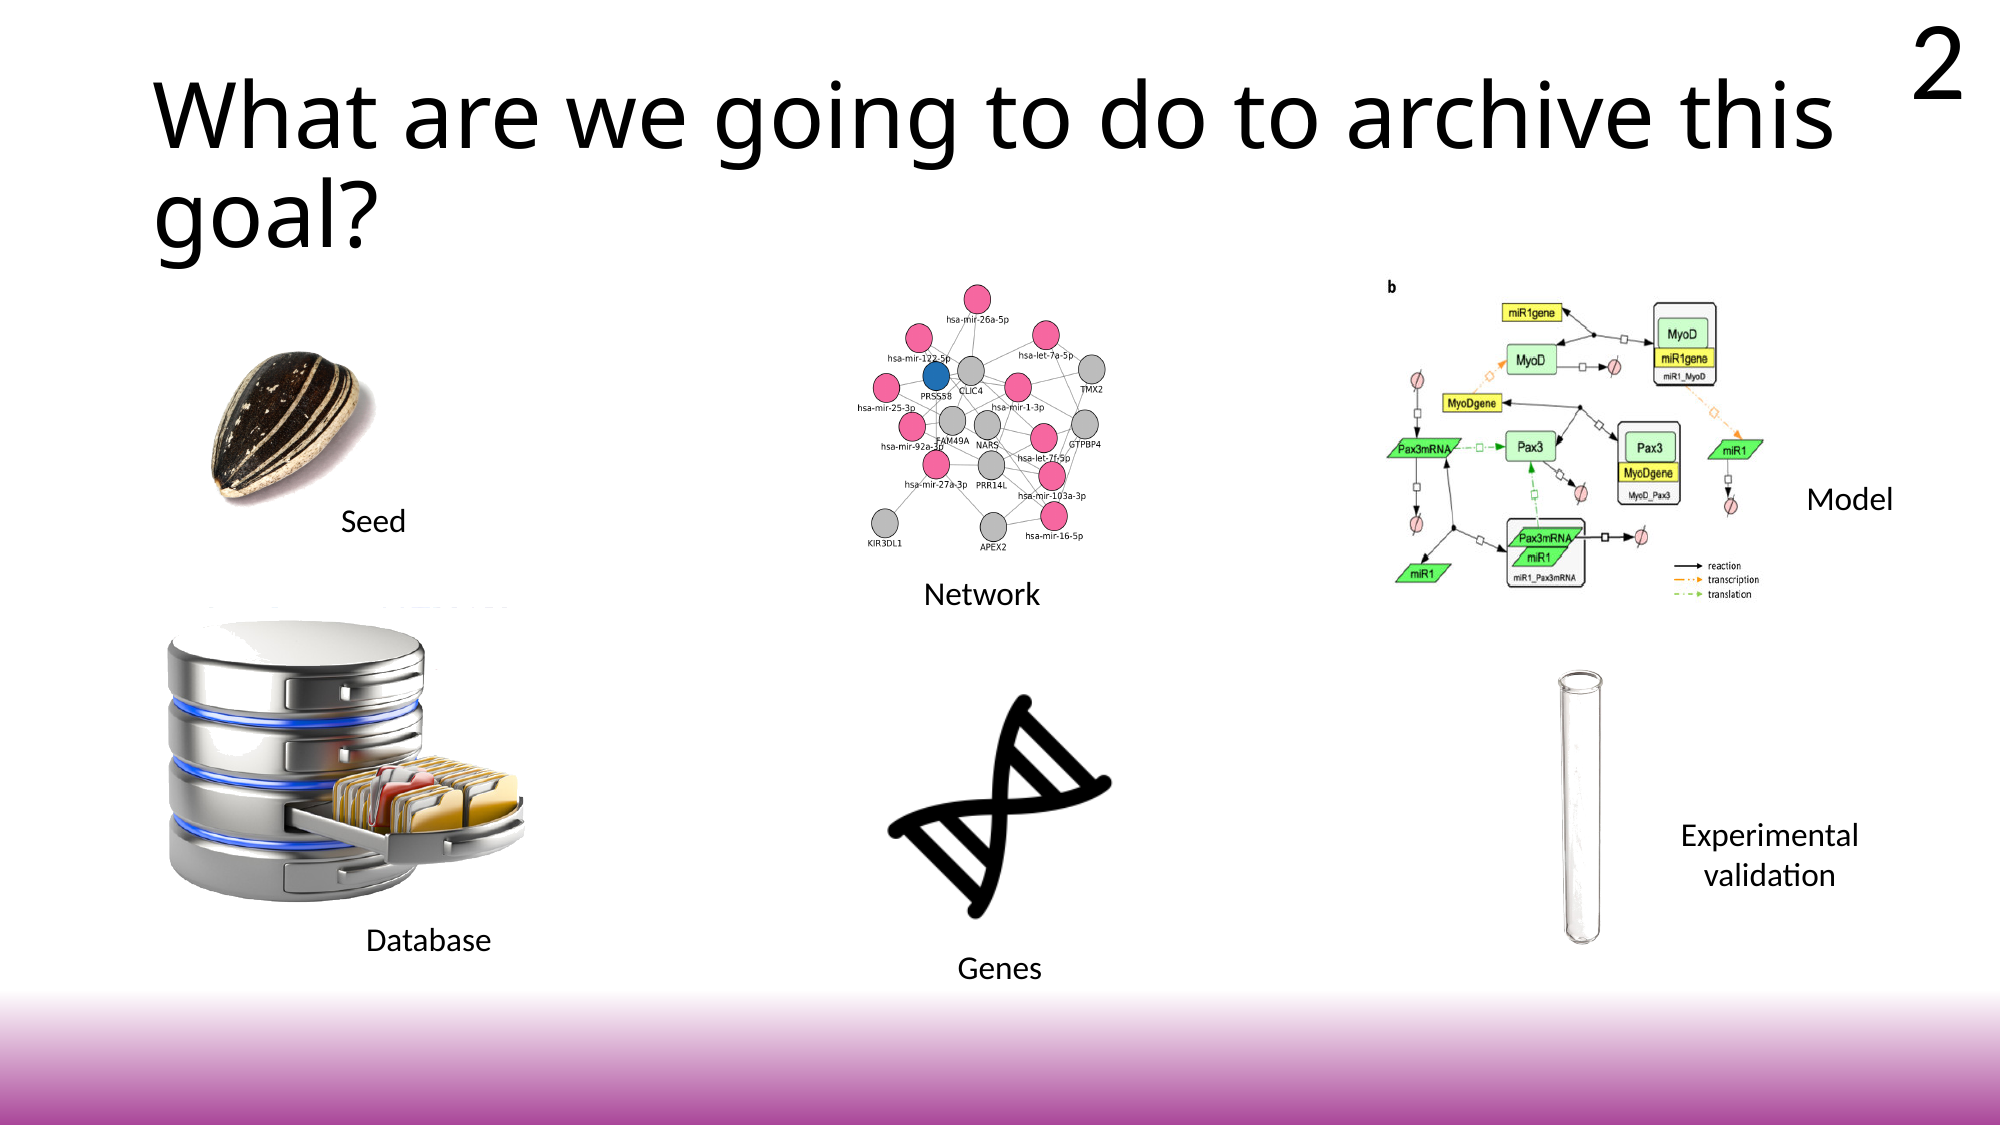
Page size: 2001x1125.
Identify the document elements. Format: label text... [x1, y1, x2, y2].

text_box Seed [323, 492, 425, 547]
picture [872, 679, 1128, 935]
picture [1426, 653, 1735, 961]
title What are we going to do to archive this goal? [137, 59, 1863, 278]
picture [153, 607, 528, 907]
picture [205, 331, 382, 511]
text_box Model [1776, 469, 1939, 525]
text_box 2 [1894, 0, 1982, 130]
text_box Genes [912, 938, 1088, 994]
picture [1385, 272, 1776, 614]
text_box Experimental validation [1735, 805, 1895, 901]
picture [837, 282, 1128, 560]
text_box Network [894, 564, 1071, 619]
text_box Database [340, 910, 517, 966]
